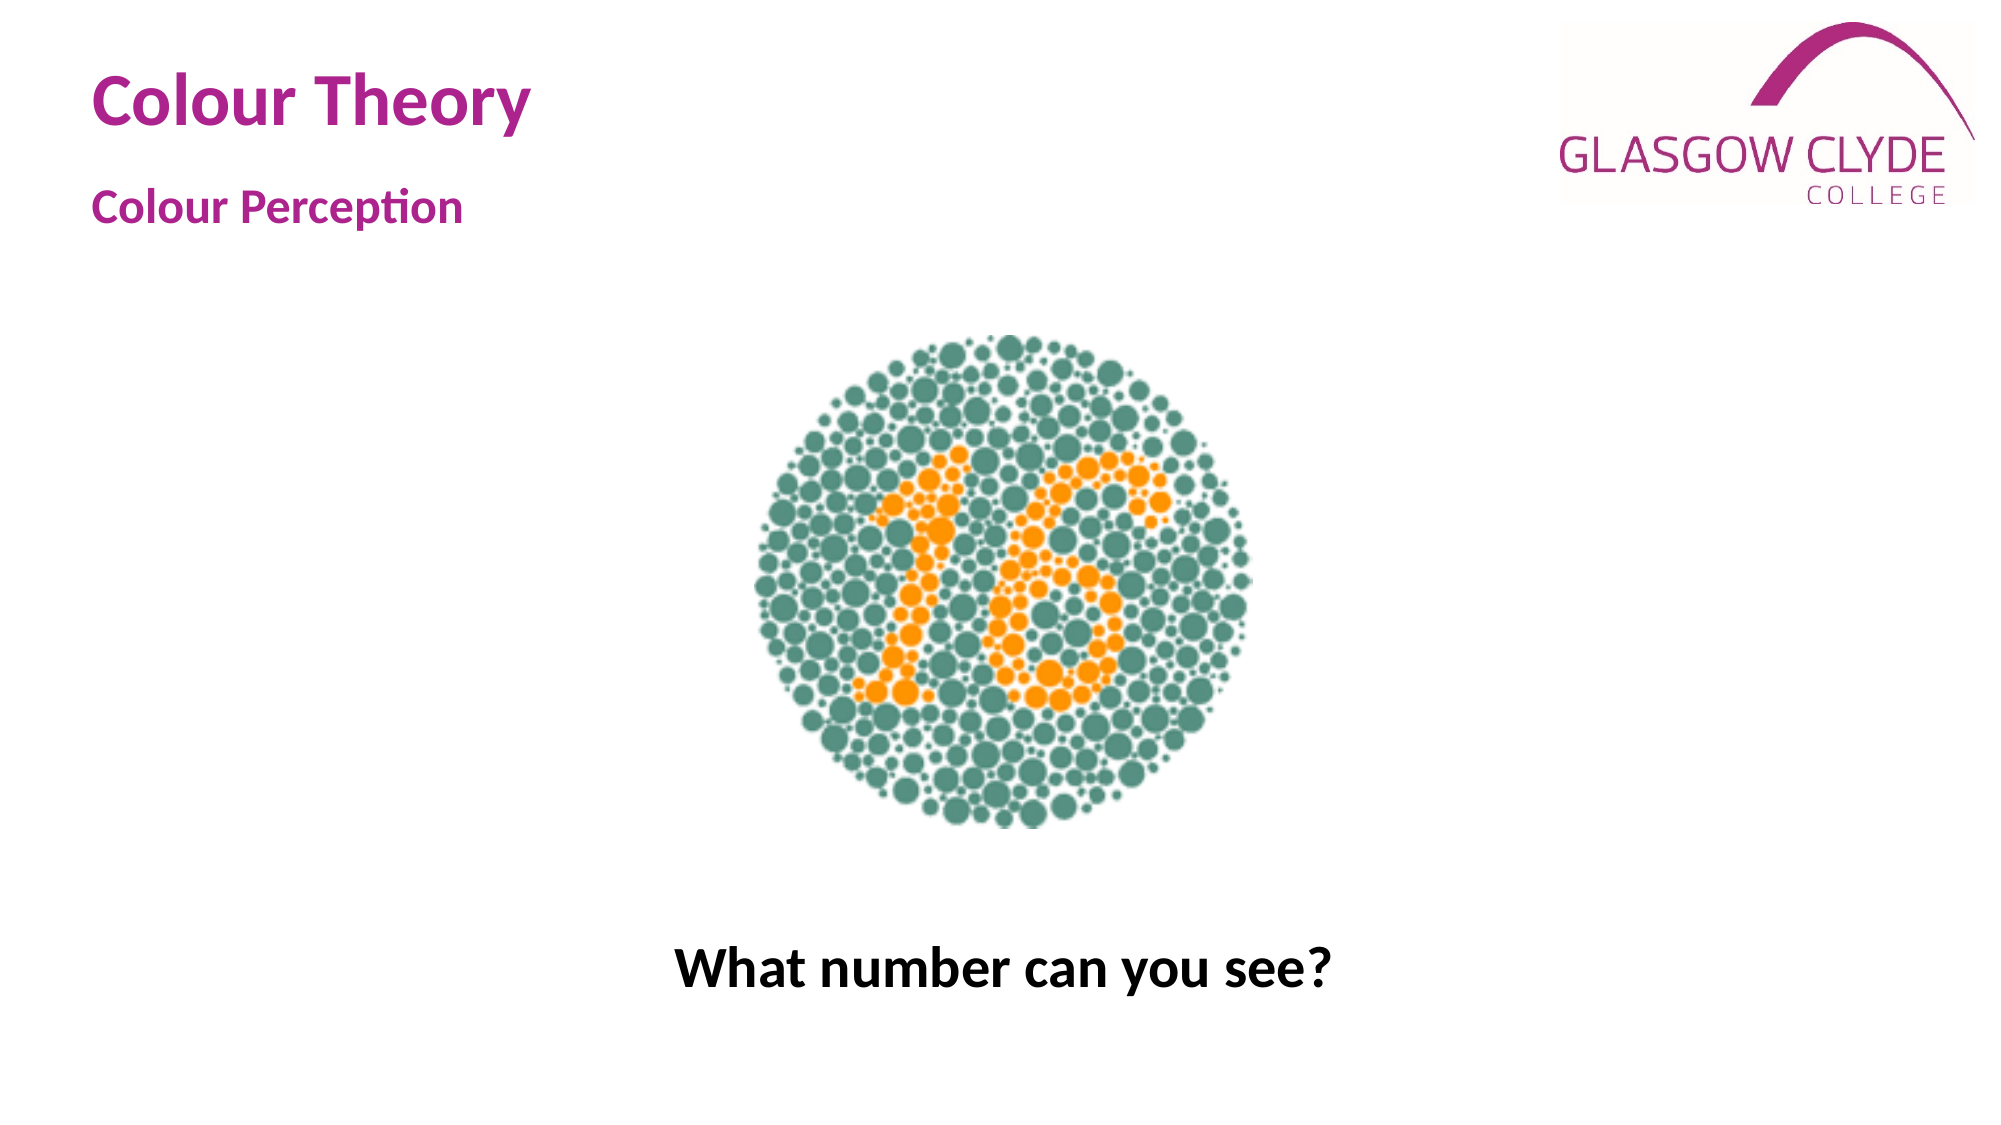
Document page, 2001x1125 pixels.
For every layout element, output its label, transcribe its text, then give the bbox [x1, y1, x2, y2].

text_box What number can you see? [659, 921, 1349, 1007]
text_box Colour Perception [76, 165, 480, 241]
text_box Colour Theory [77, 43, 548, 148]
picture [1560, 22, 1975, 204]
picture [754, 335, 1253, 829]
